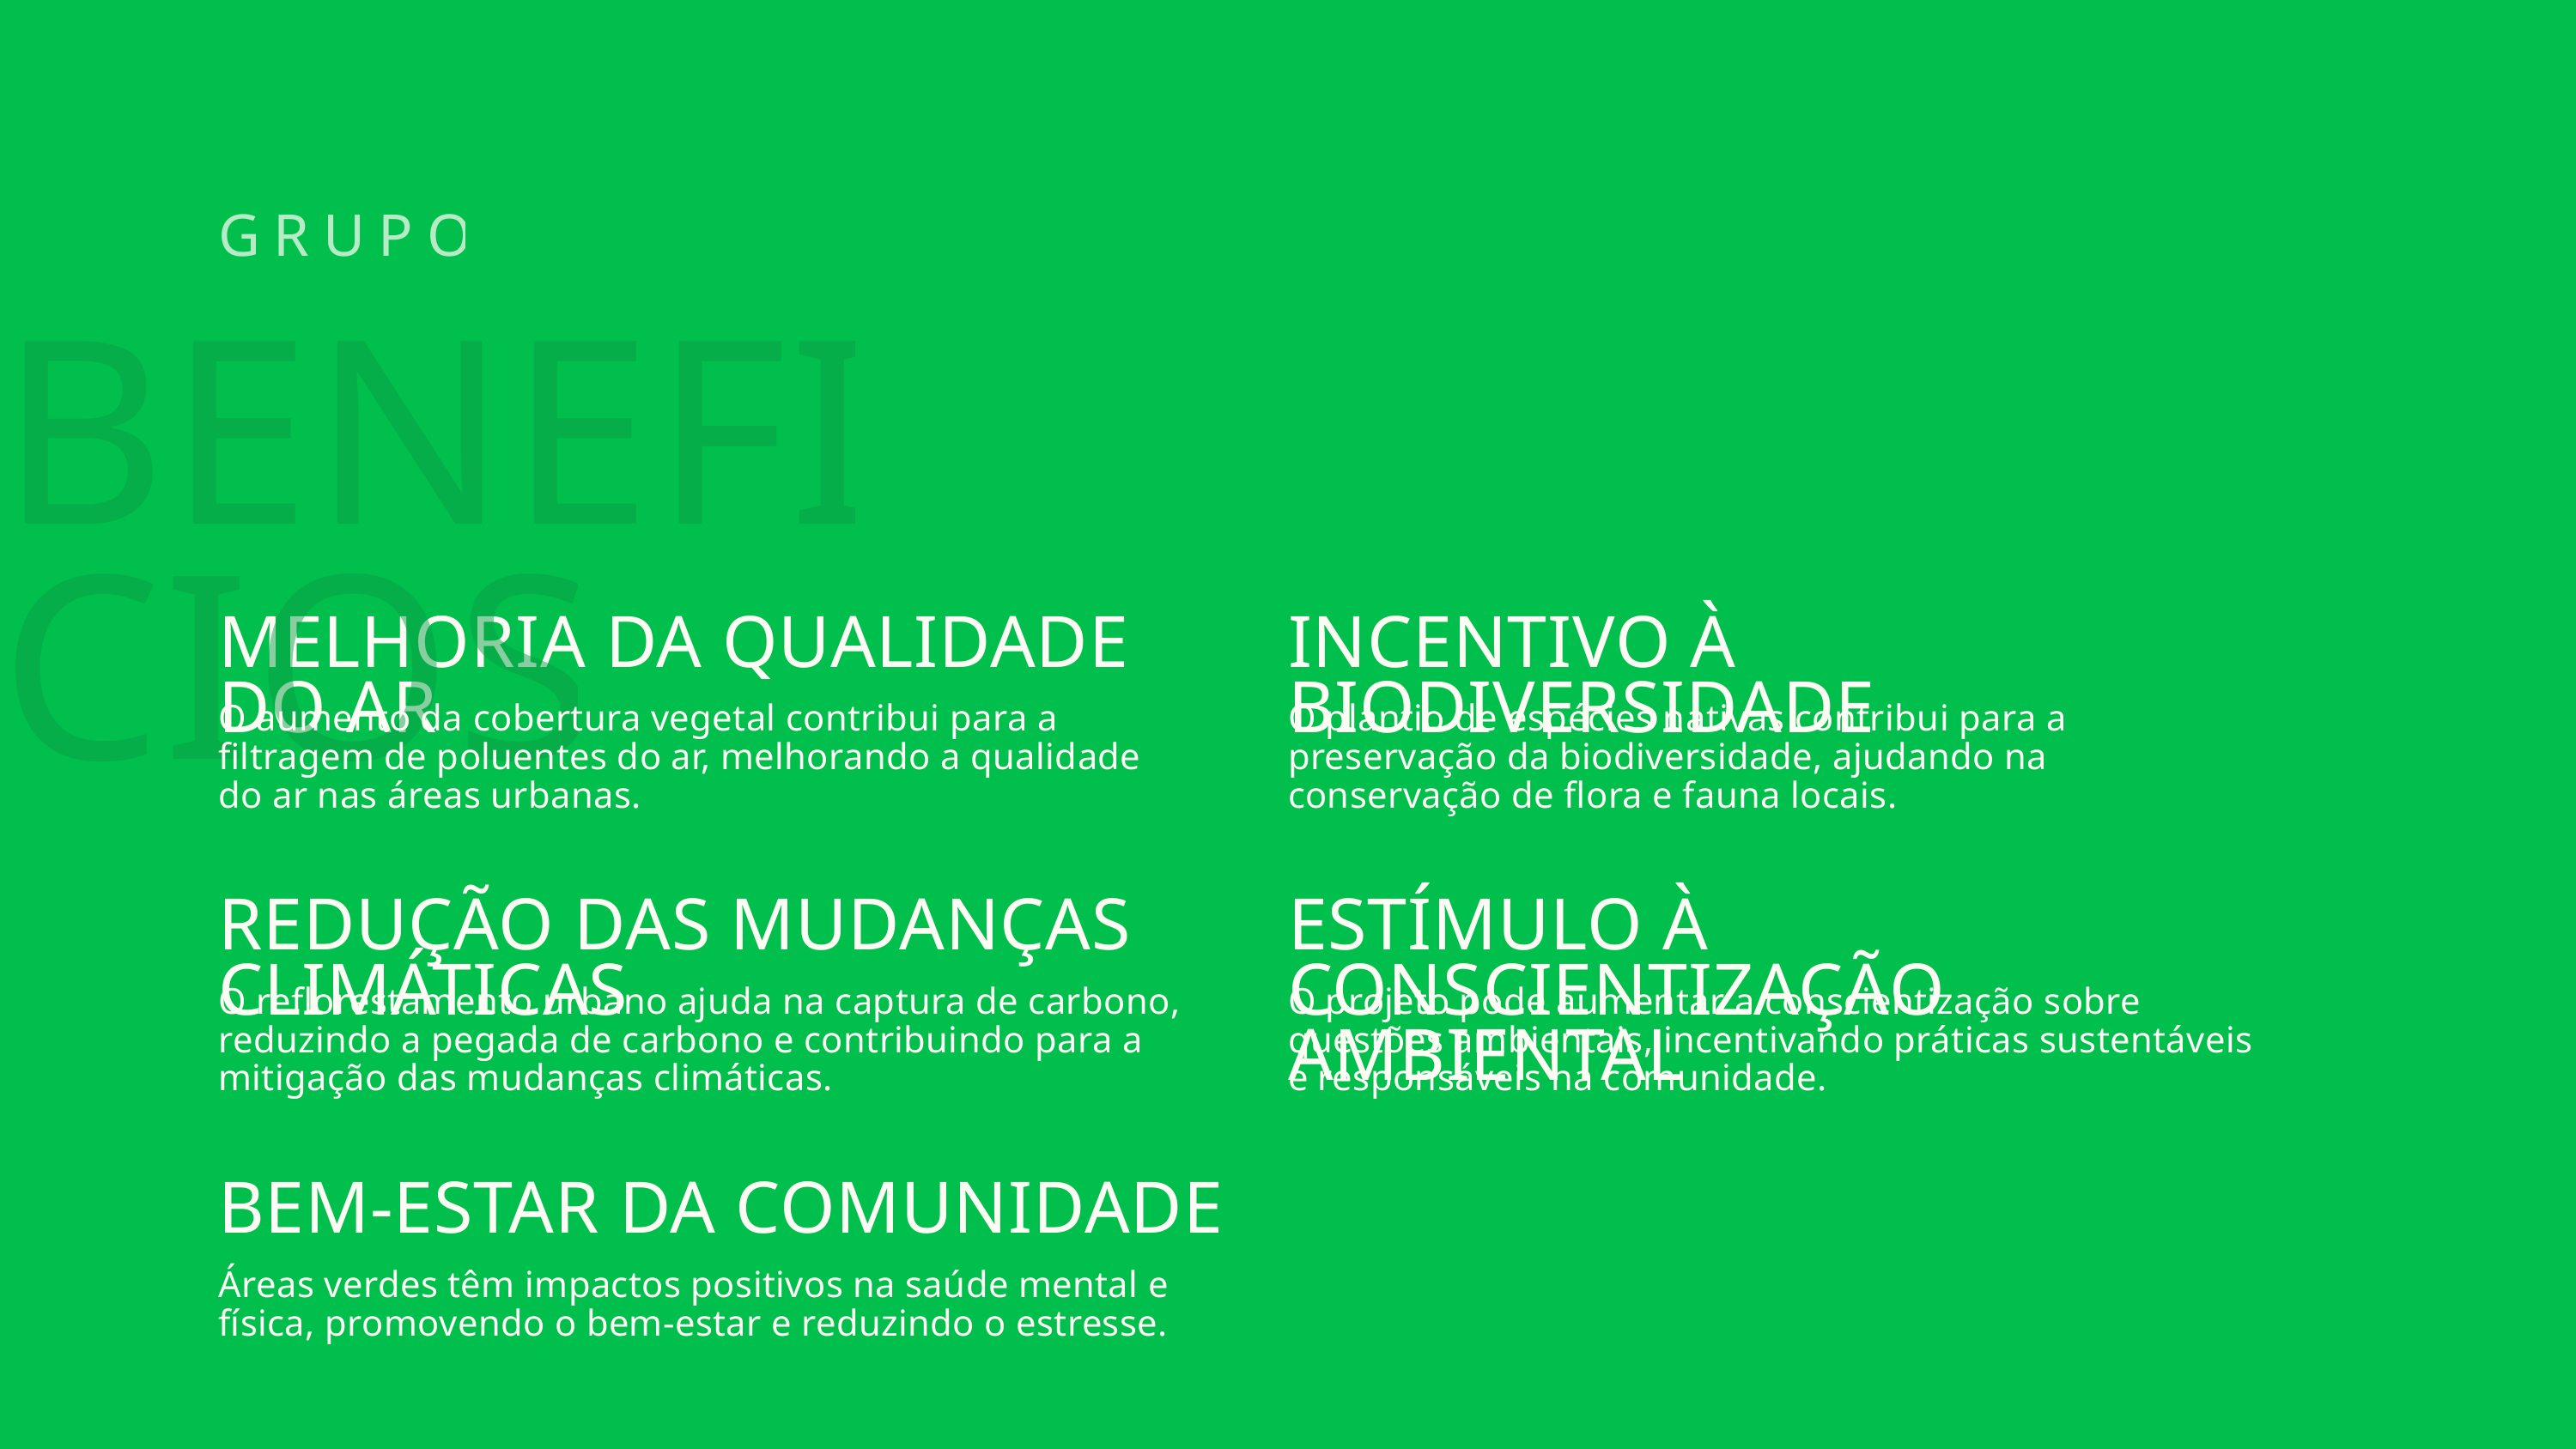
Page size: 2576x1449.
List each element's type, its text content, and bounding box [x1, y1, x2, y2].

text_box MELHORIA DA QUALIDADE DO AR [913, 615, 1249, 747]
text_box BEM-ESTAR DA COMUNIDADE [218, 1182, 1249, 1248]
text_box ESTÍMULO À CONSCIENTIZAÇÃO AMBIENTAL [1287, 898, 2318, 1095]
text_box O plantio de espécies nativas contribui para a preservação da biodiversidade, ajudando na conservação de flora e fauna locais. [1288, 700, 2256, 815]
text_box GRUPO 5 [218, 196, 691, 268]
text_box O reflorestamento urbano ajuda na captura de carbono, reduzindo a pegada de carbono e contribuindo para a mitigação das mudanças climáticas. [218, 983, 1186, 1099]
text_box O projeto pode aumentar a conscientização sobre questões ambientais, incentivando práticas sustentáveis e responsáveis na comunidade. [1288, 983, 2256, 1099]
text_box BENEFICIOS [0, 339, 913, 810]
text_box O aumento da cobertura vegetal contribui para a filtragem de poluentes do ar, melhorando a qualidade do ar nas áreas urbanas. [218, 700, 1186, 815]
text_box REDUÇÃO DAS MUDANÇAS CLIMÁTICAS [218, 898, 1249, 1030]
text_box INCENTIVO À BIODIVERSIDADE [1287, 615, 2318, 747]
text_box Áreas verdes têm impactos positivos na saúde mental e física, promovendo o bem-estar e reduzindo o estresse. [218, 1266, 1186, 1343]
